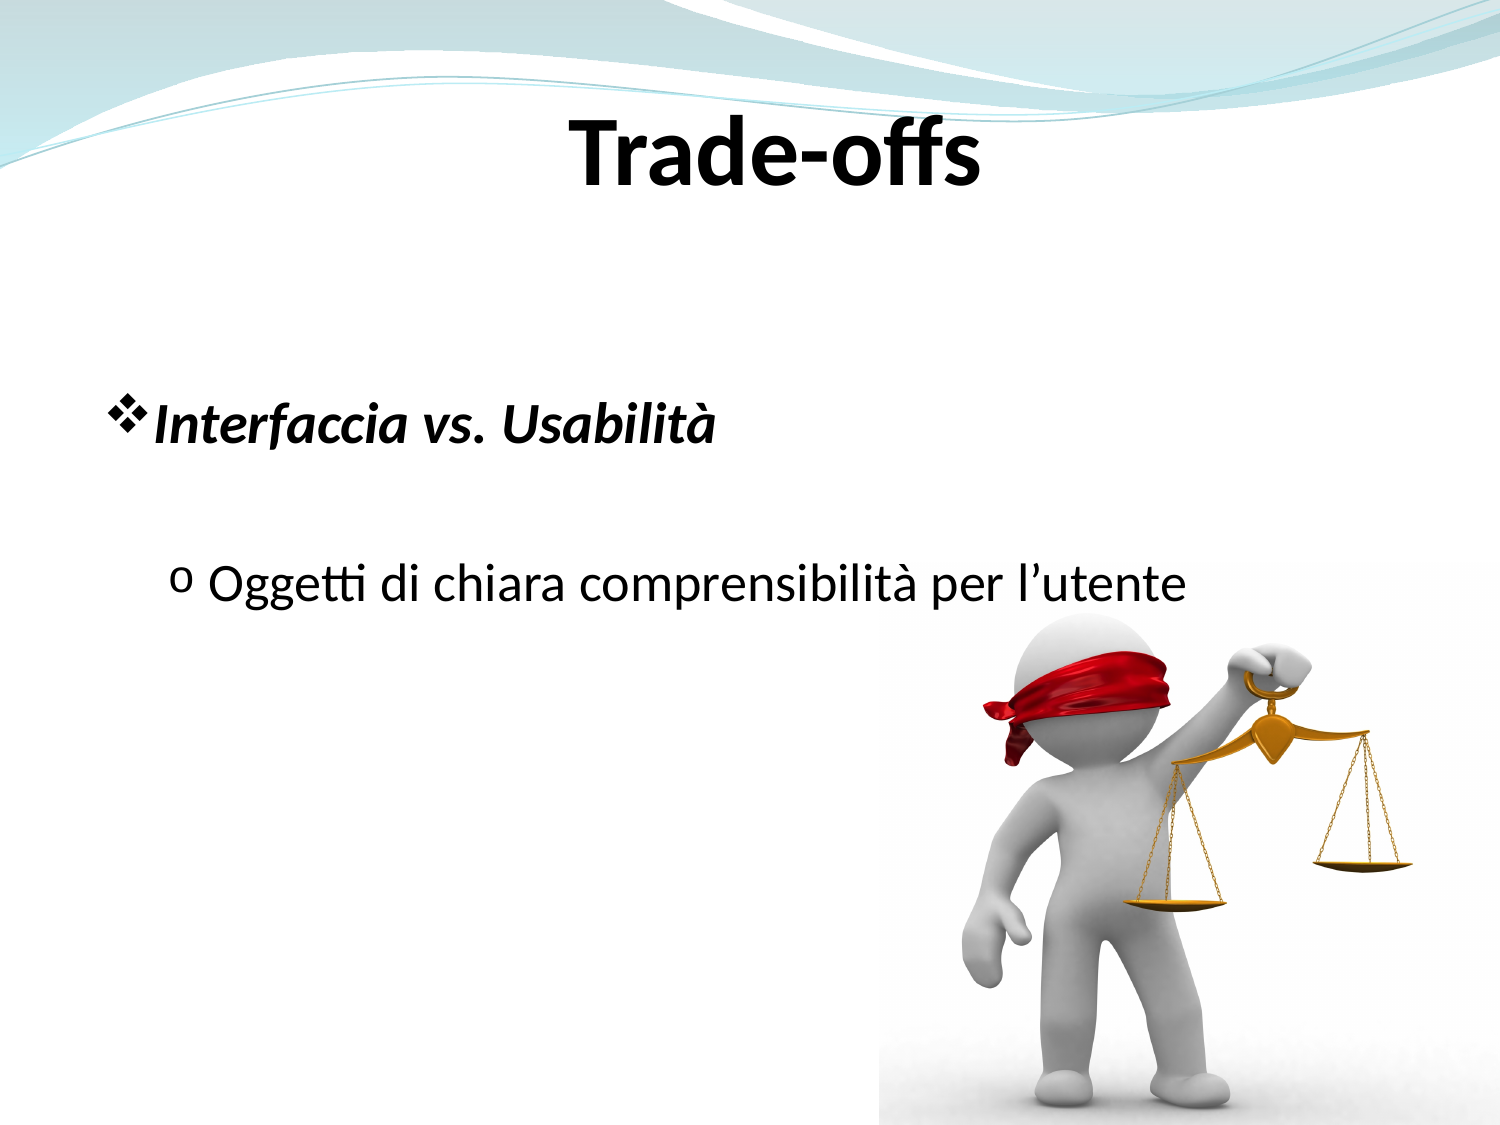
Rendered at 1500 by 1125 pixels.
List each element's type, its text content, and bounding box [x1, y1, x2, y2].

text_box Progettazione framework Breve panoramica su DBBeans [872, 563, 879, 953]
picture [879, 562, 1500, 1125]
text_box Interfaccia vs. Usabilità Oggetti di chiara comprensibilità per l’utente [88, 385, 1388, 953]
text_box Trade-offs [553, 78, 998, 213]
